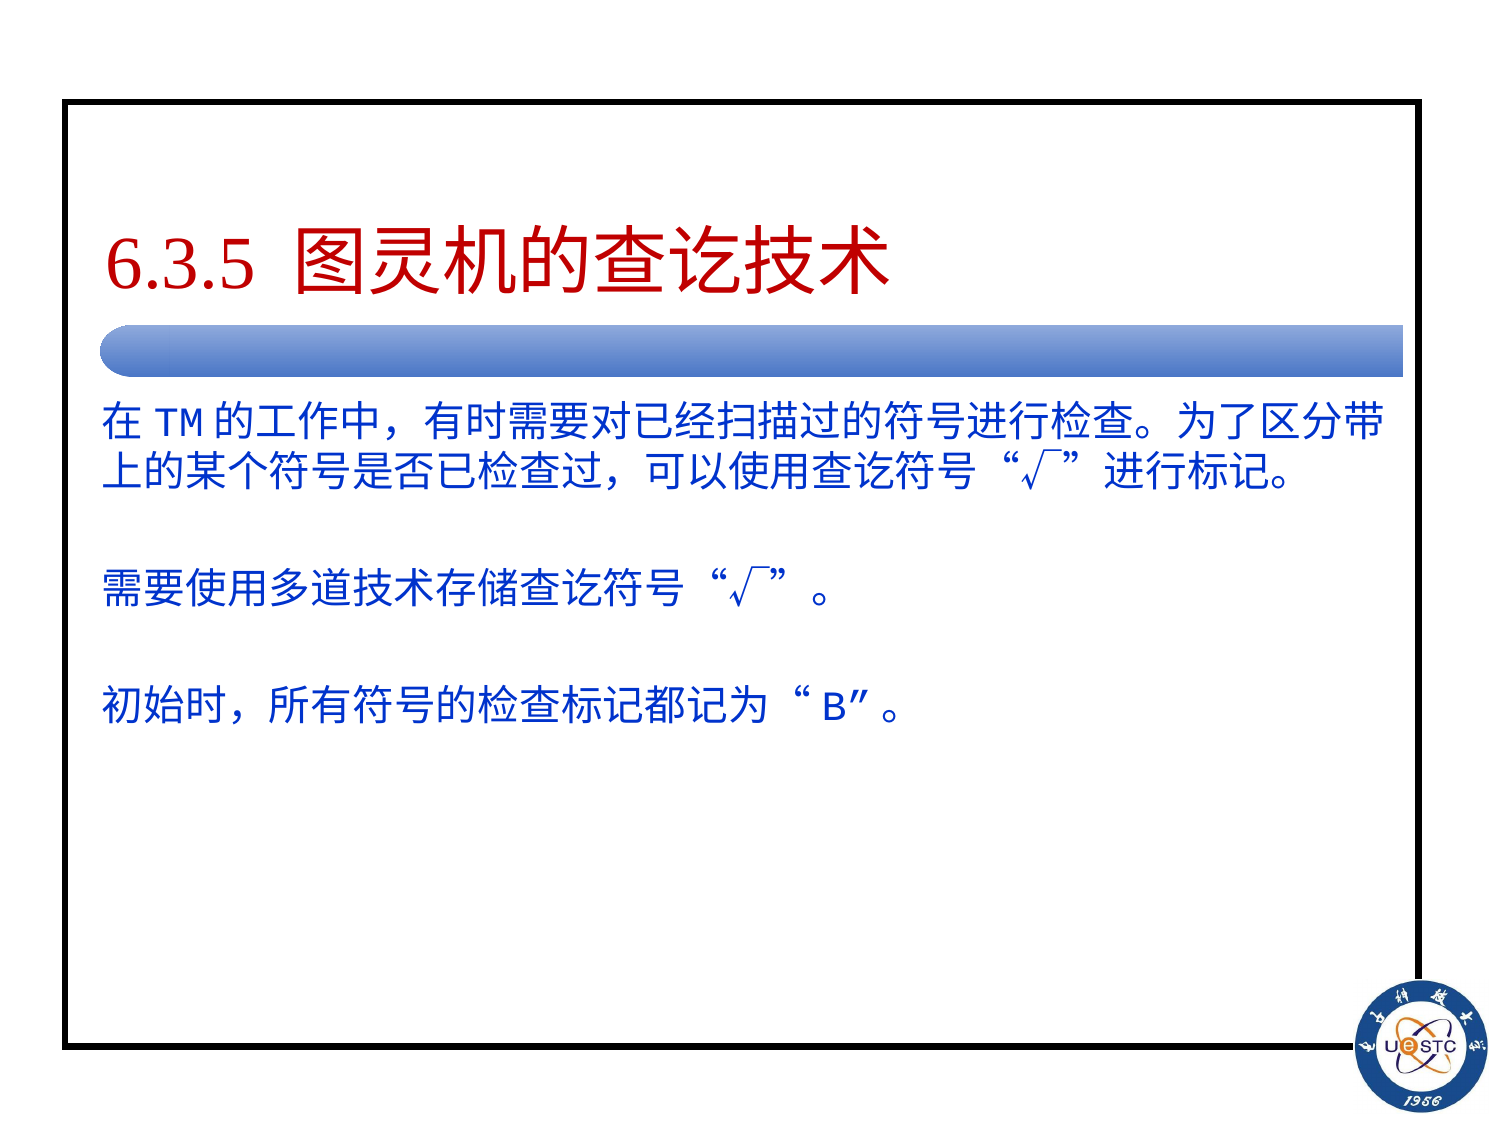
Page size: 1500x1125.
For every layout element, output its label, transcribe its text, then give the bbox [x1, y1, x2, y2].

list 在TM的工作中，有时需要对已经扫描过的符号进行检查。为了区分带上的某个符号是否已检查过，可以使用查讫符号“√”进行标记。 需要使用多道技术存储查讫符号“√”。 初始时，所有符号的检查标记都记为“B”。 [87, 387, 1400, 1035]
picture [1353, 979, 1489, 1114]
title 6.3.5 图灵机的查讫技术 [90, 125, 1403, 313]
